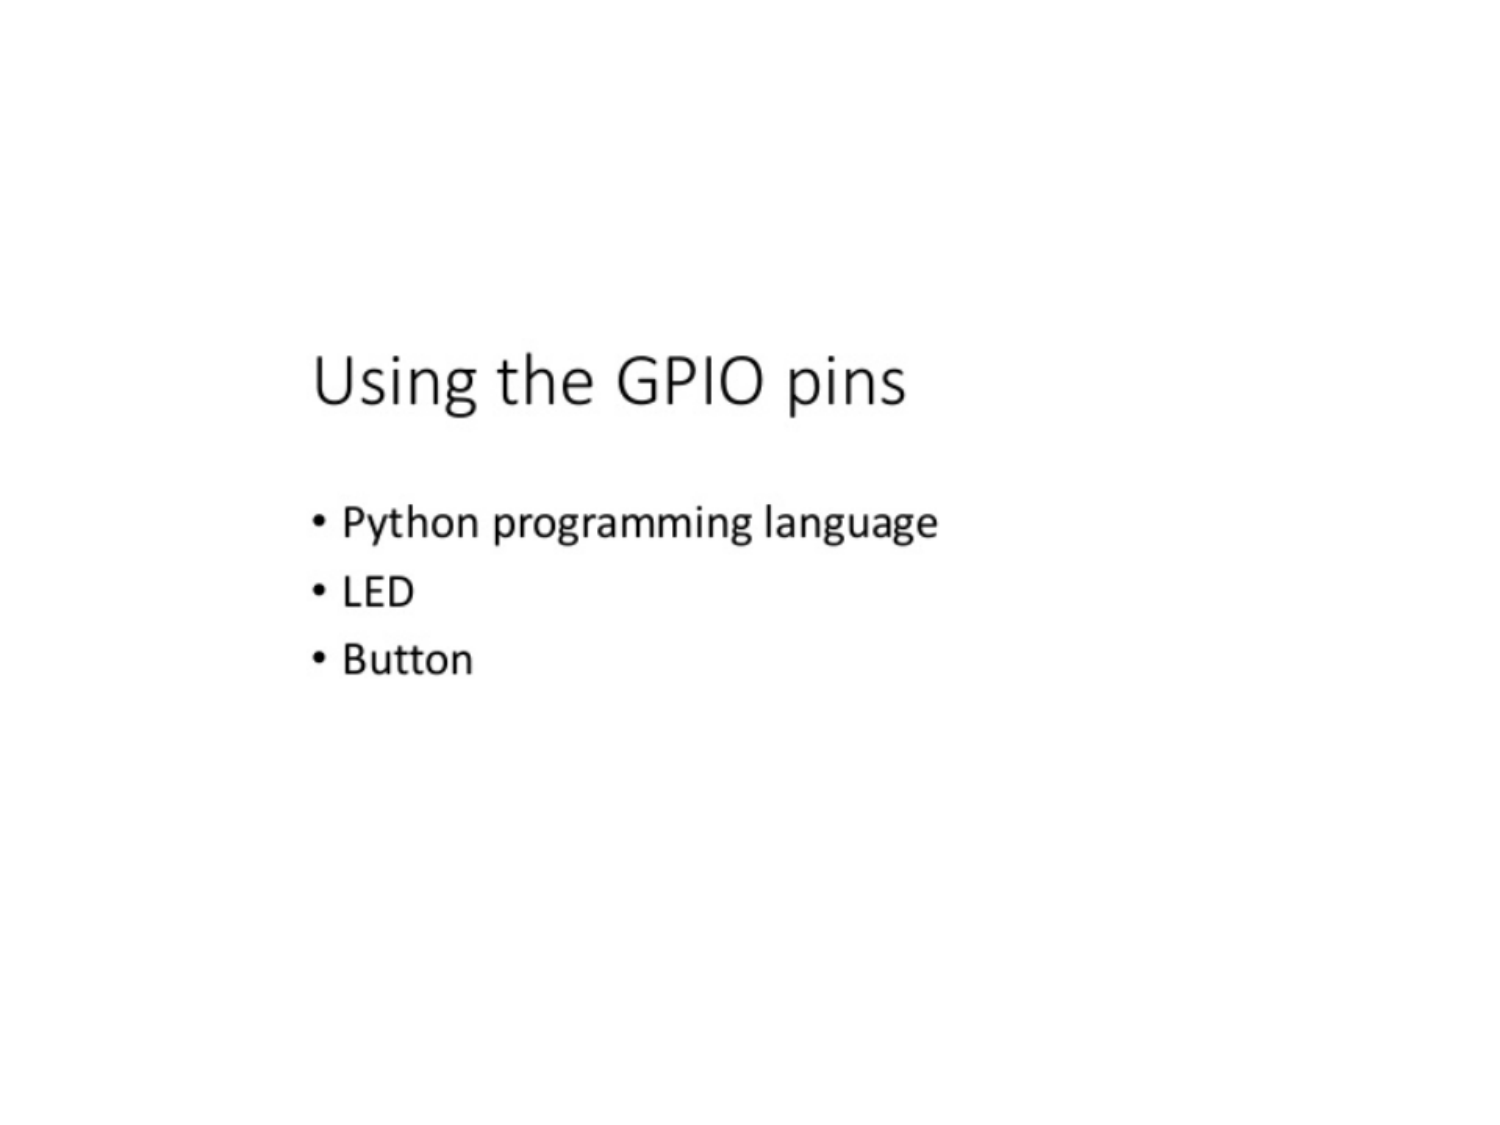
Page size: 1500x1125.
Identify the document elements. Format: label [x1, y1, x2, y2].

picture [237, 262, 1262, 863]
